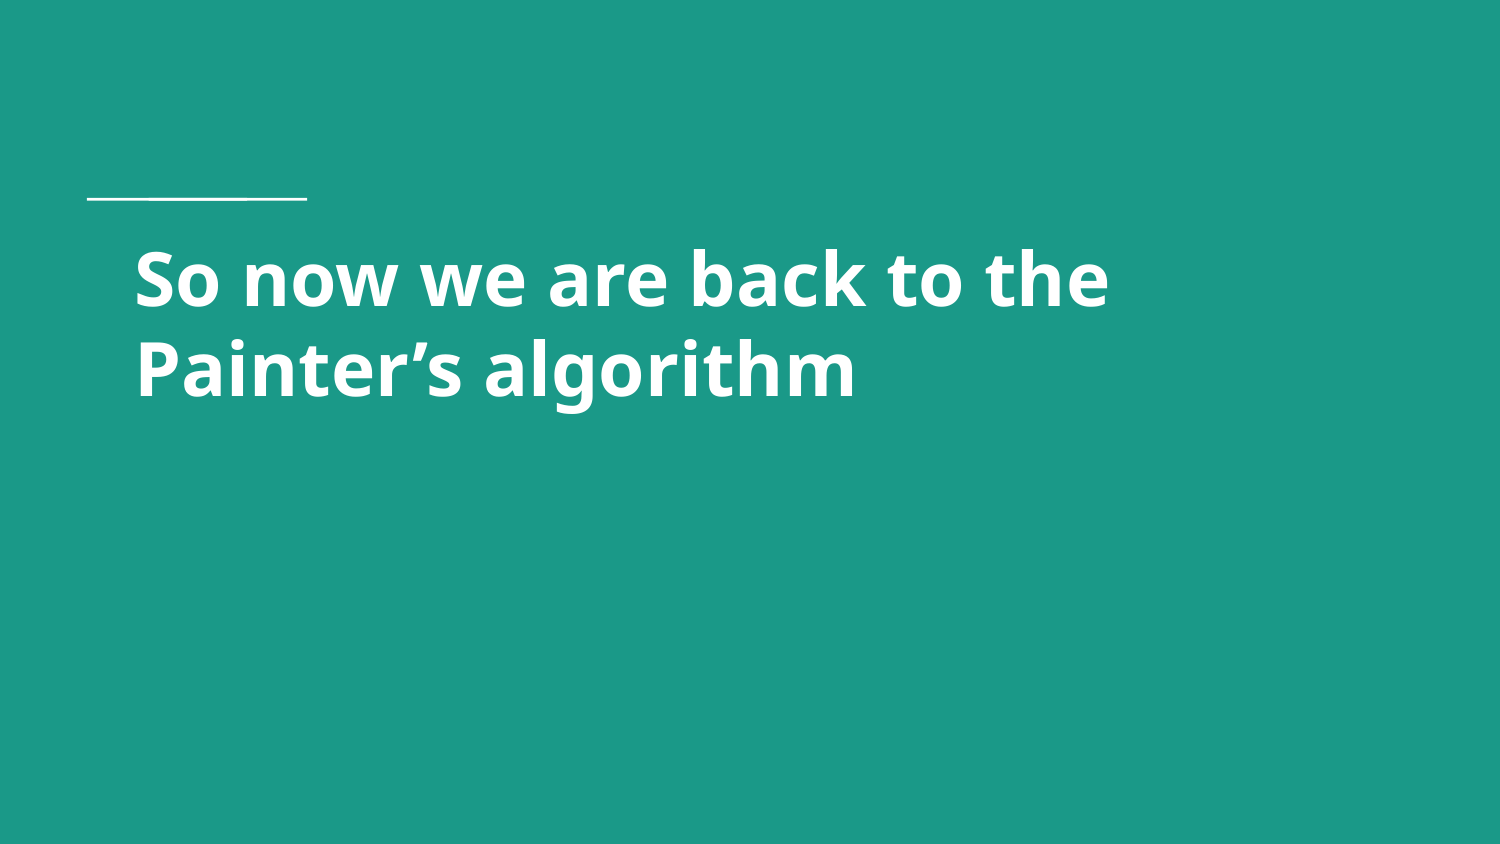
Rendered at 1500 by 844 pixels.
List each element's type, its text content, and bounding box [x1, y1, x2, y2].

title So now we are back to the Painter’s algorithm [119, 216, 1381, 466]
